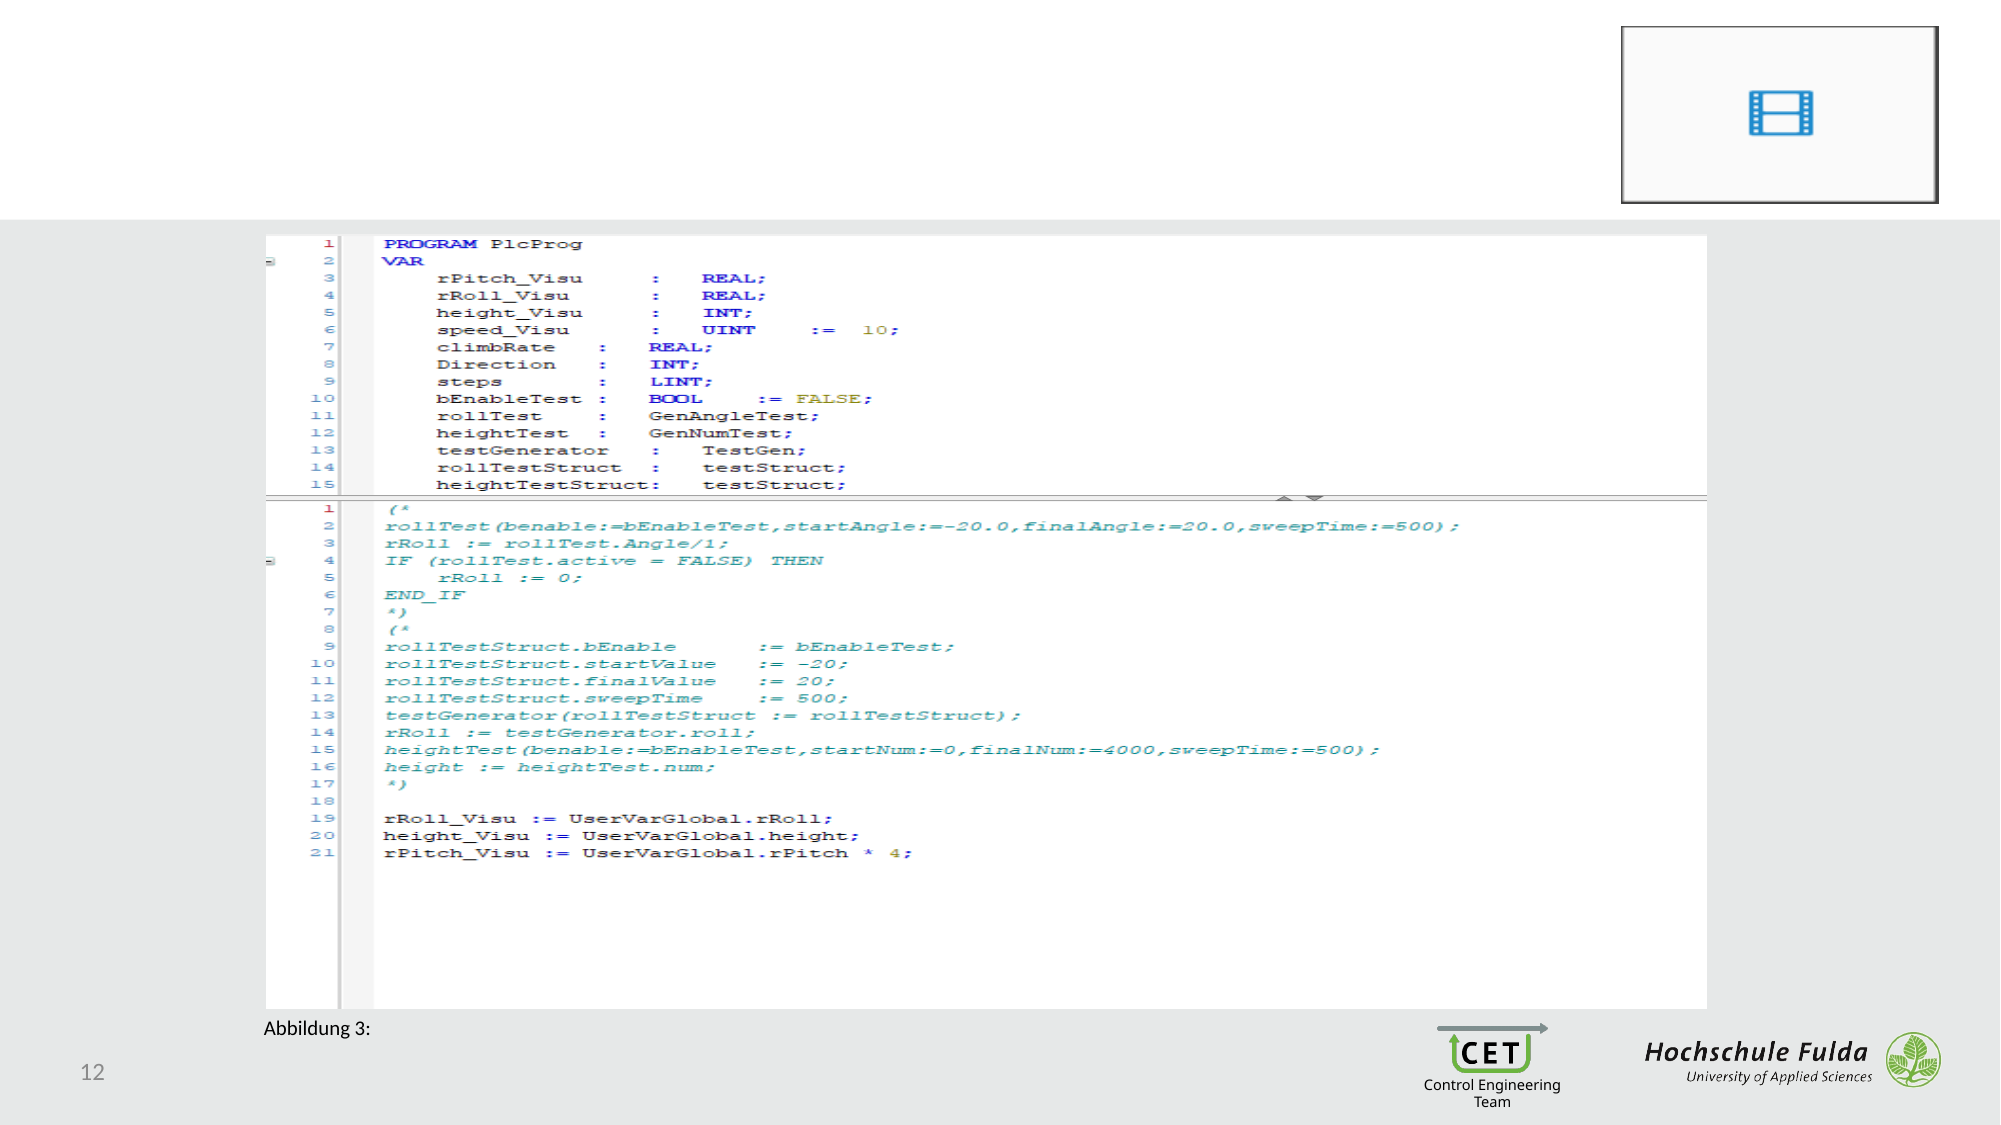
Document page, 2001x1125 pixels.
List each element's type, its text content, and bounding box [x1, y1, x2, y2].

picture [1628, 1020, 1960, 1103]
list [266, 234, 1707, 1009]
slide_number 12 [3, 1040, 121, 1101]
picture [1437, 1023, 1548, 1073]
text_box Abbildung 3: [249, 1006, 1098, 1047]
